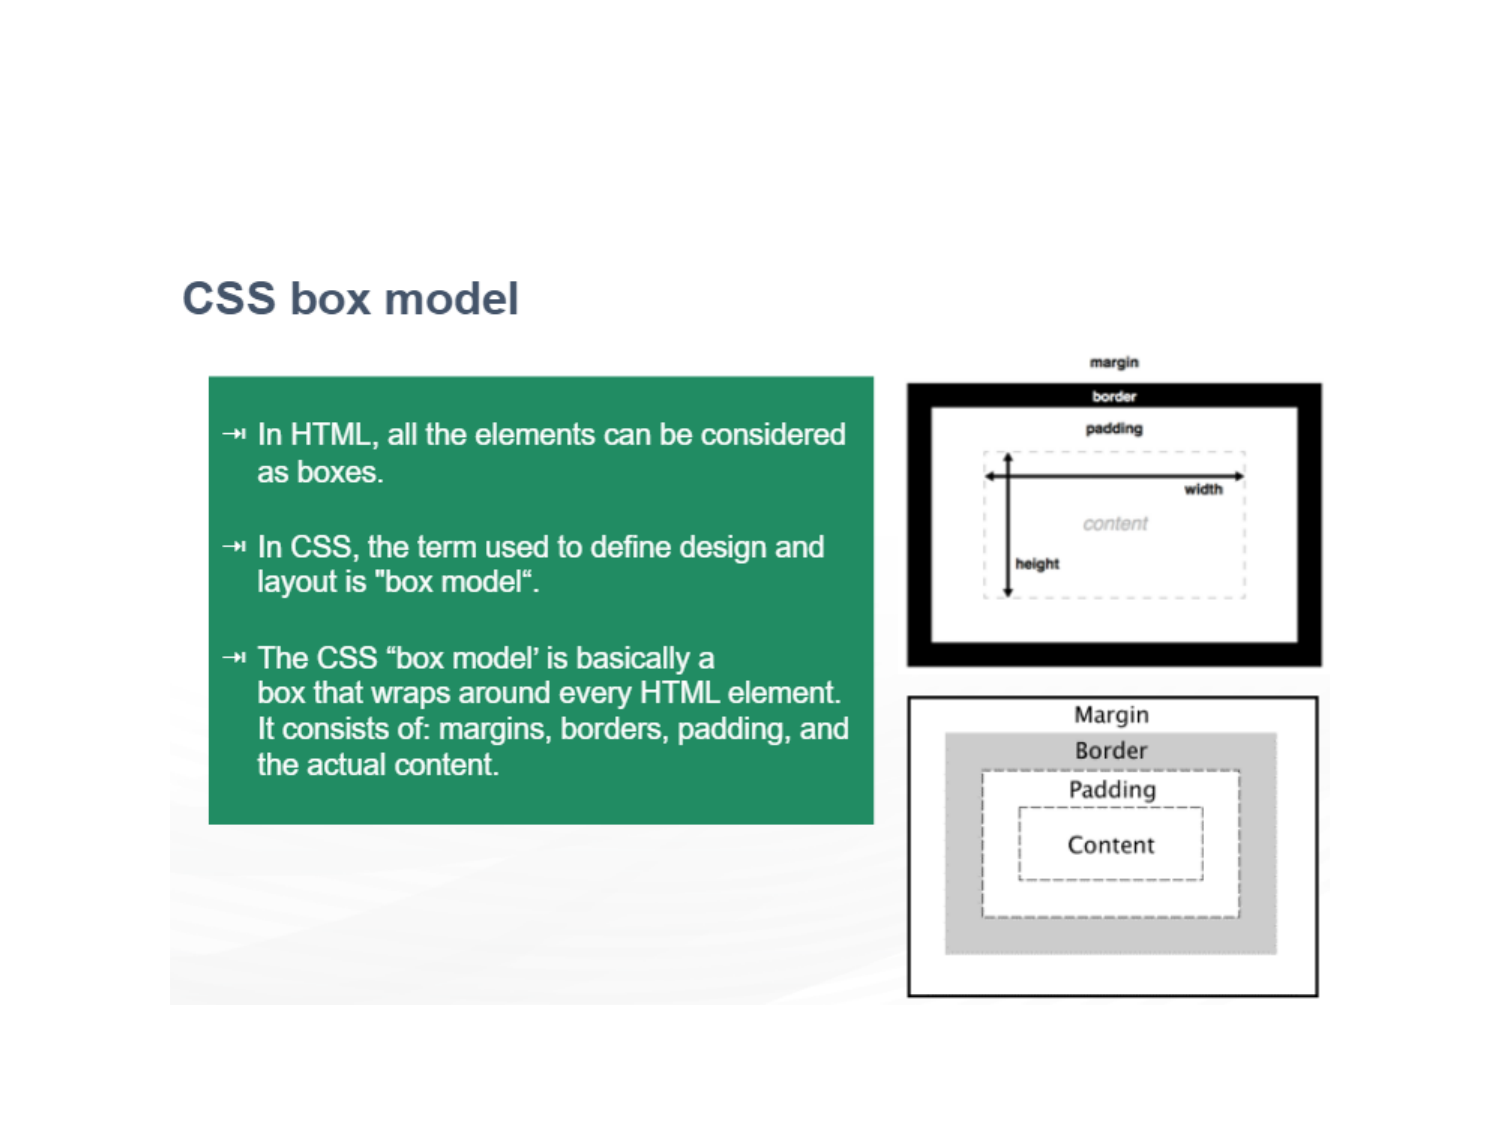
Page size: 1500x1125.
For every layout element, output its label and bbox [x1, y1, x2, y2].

list [170, 262, 1330, 1006]
